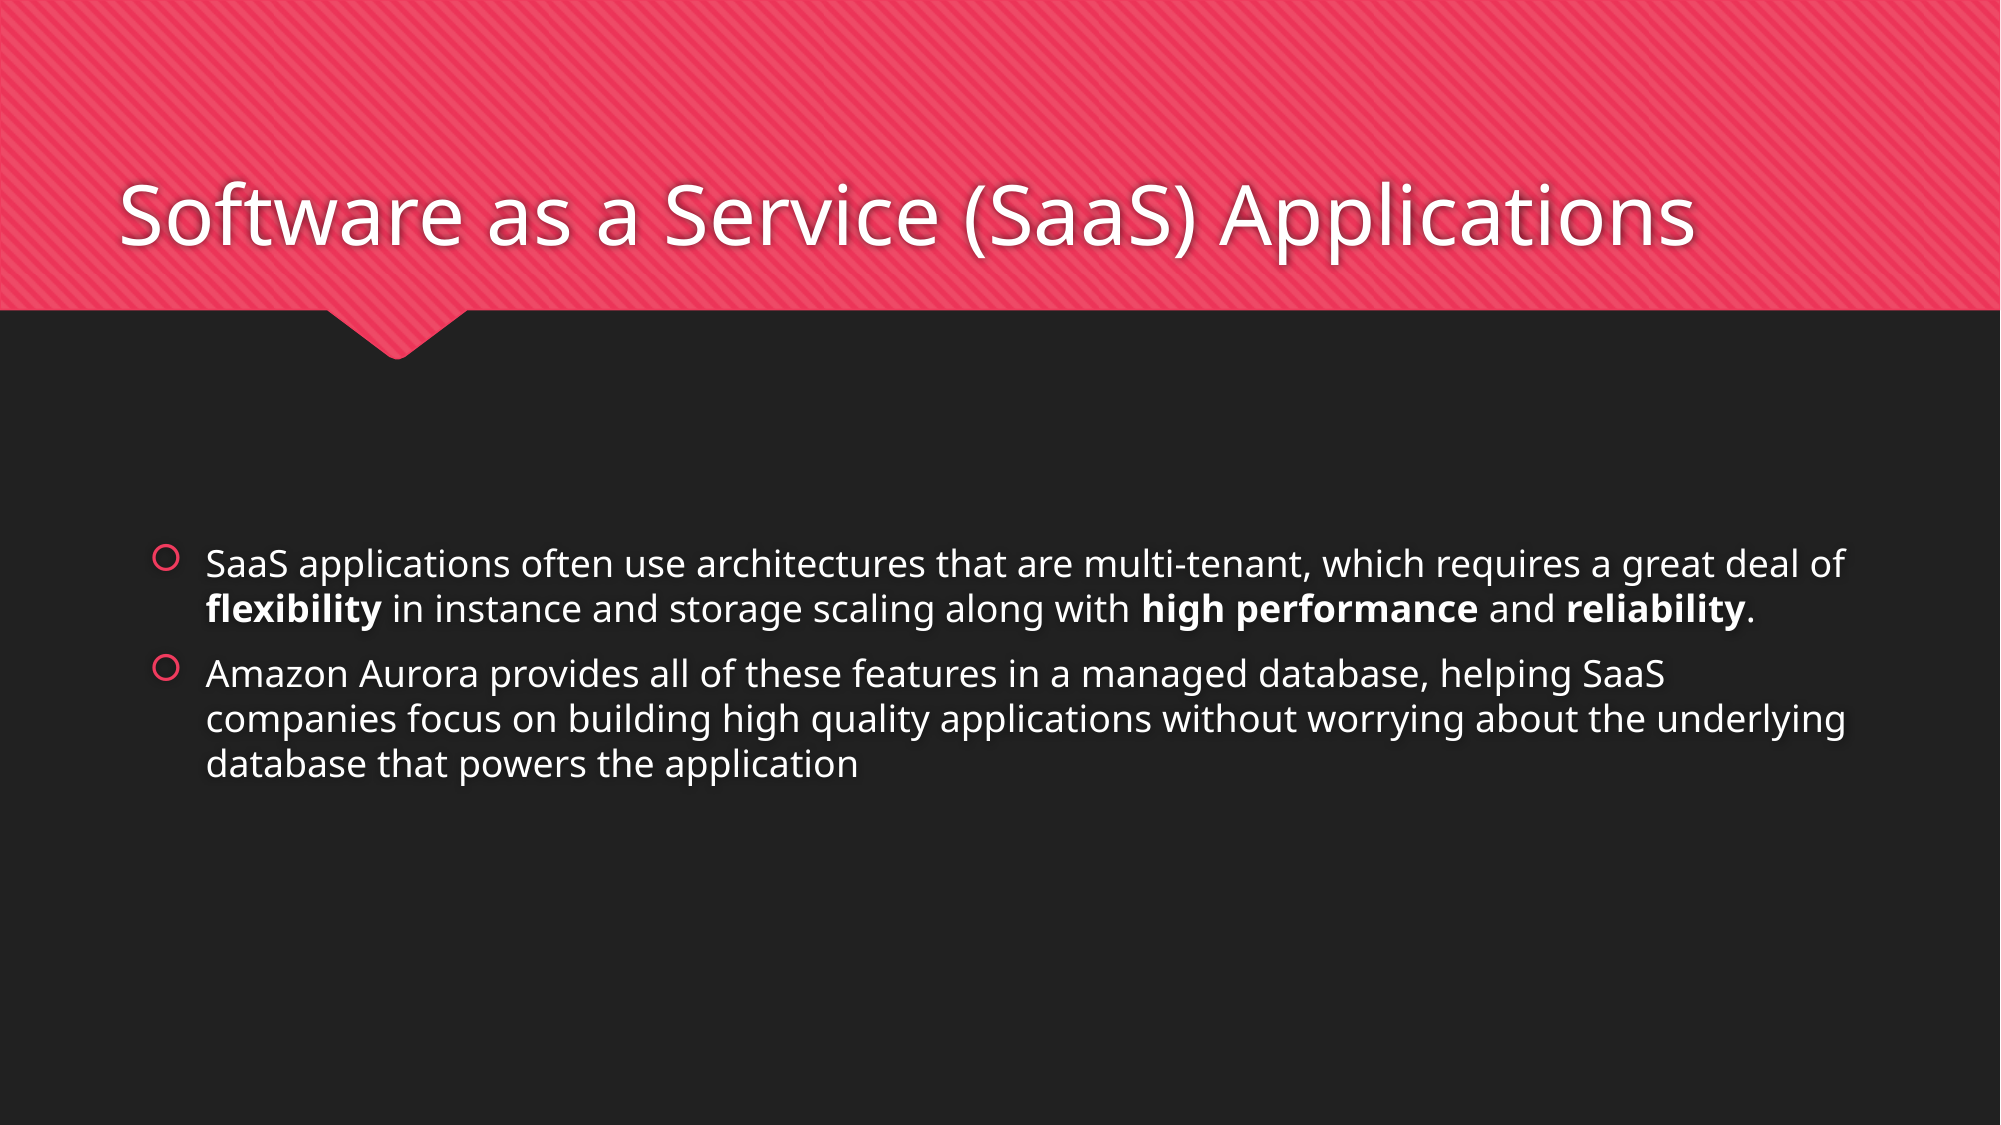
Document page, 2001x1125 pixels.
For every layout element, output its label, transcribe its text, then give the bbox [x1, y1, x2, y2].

list SaaS applications often use architectures that are multi-tenant, which requires a great deal of flexibility in instance and storage scaling along with high performance and reliability. Amazon Aurora provides all of these features in a managed database, helping SaaS companies focus on building high quality applications without worrying about the underlying database that powers the application [134, 364, 1866, 962]
title Software as a Service (SaaS) Applications [103, 110, 1839, 270]
